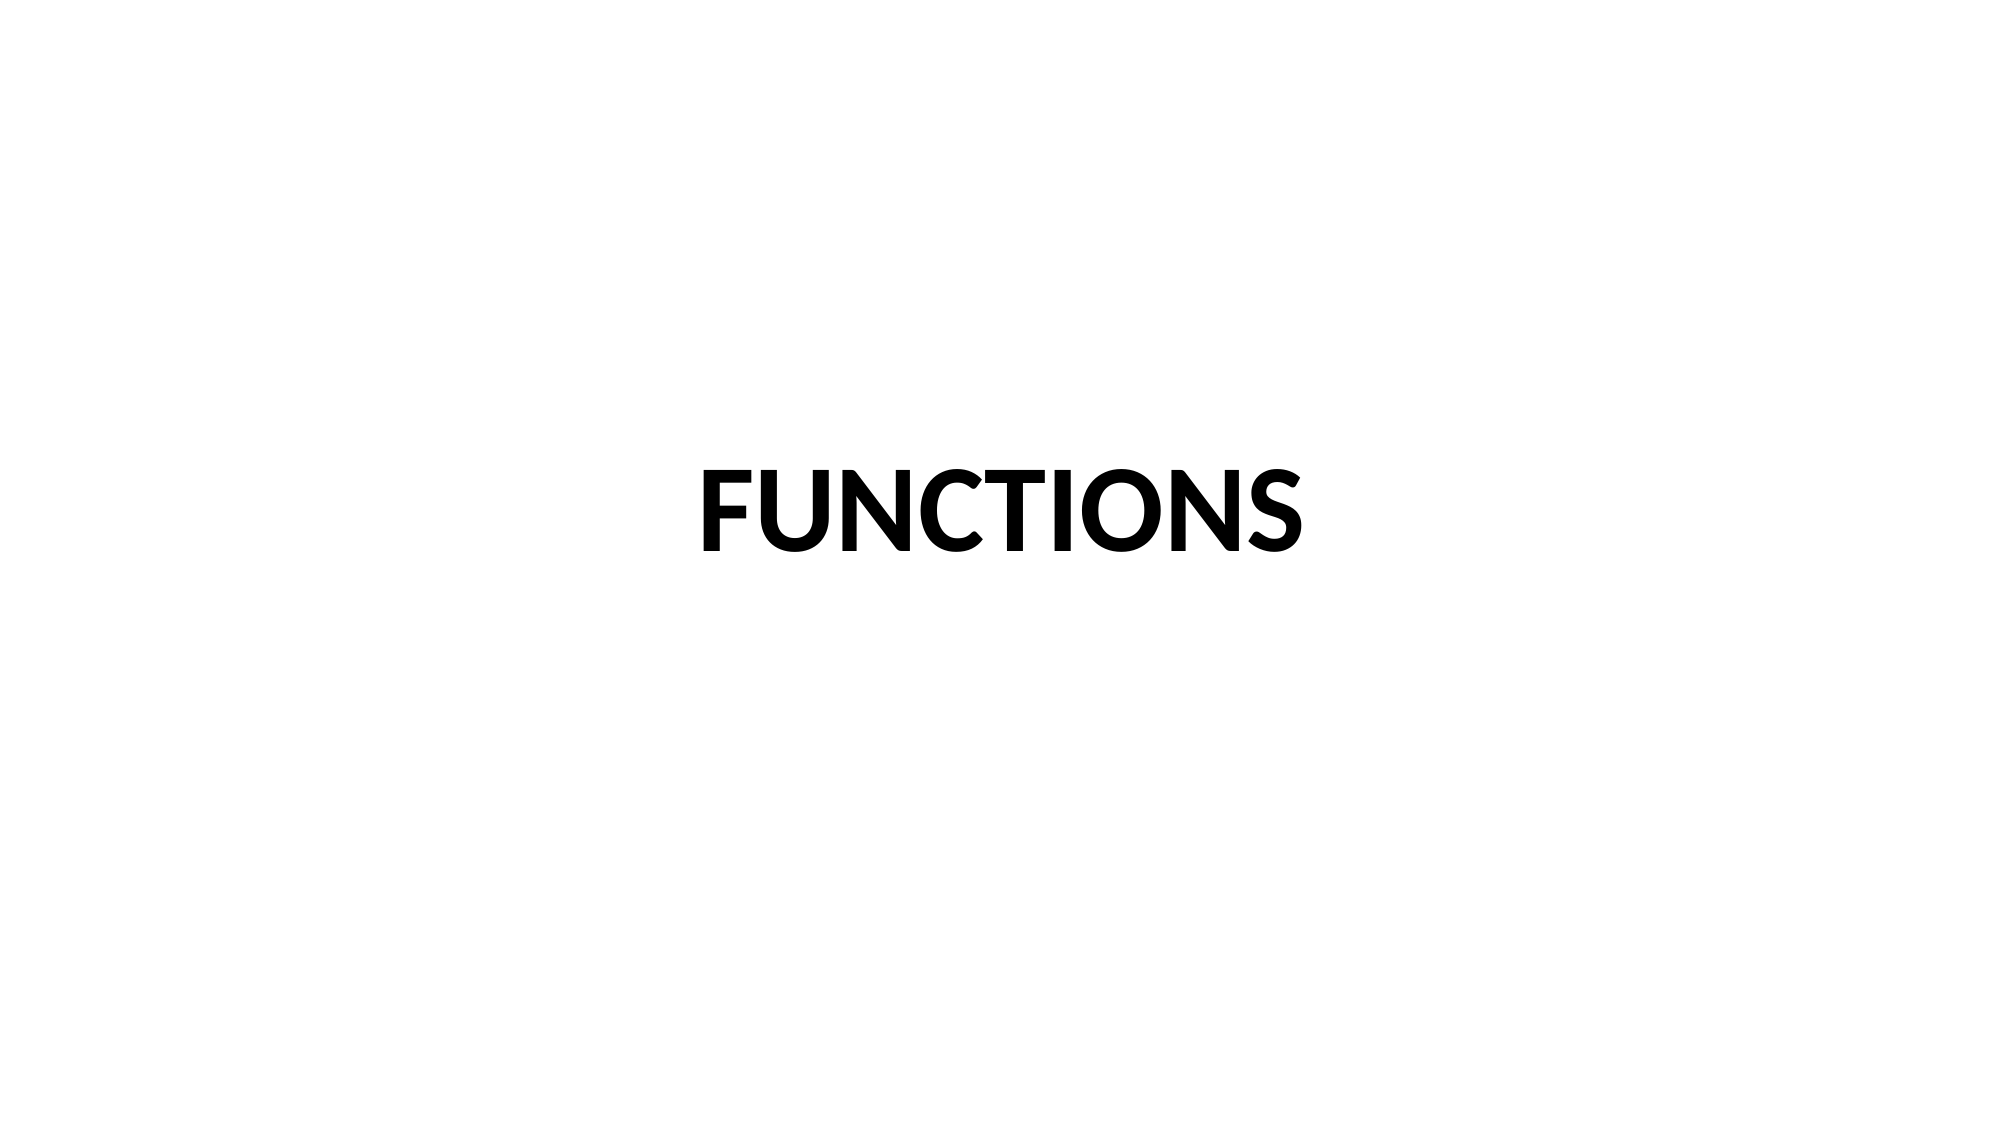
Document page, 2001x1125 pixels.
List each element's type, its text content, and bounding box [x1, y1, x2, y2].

title FUNCTIONS [139, 402, 1865, 620]
